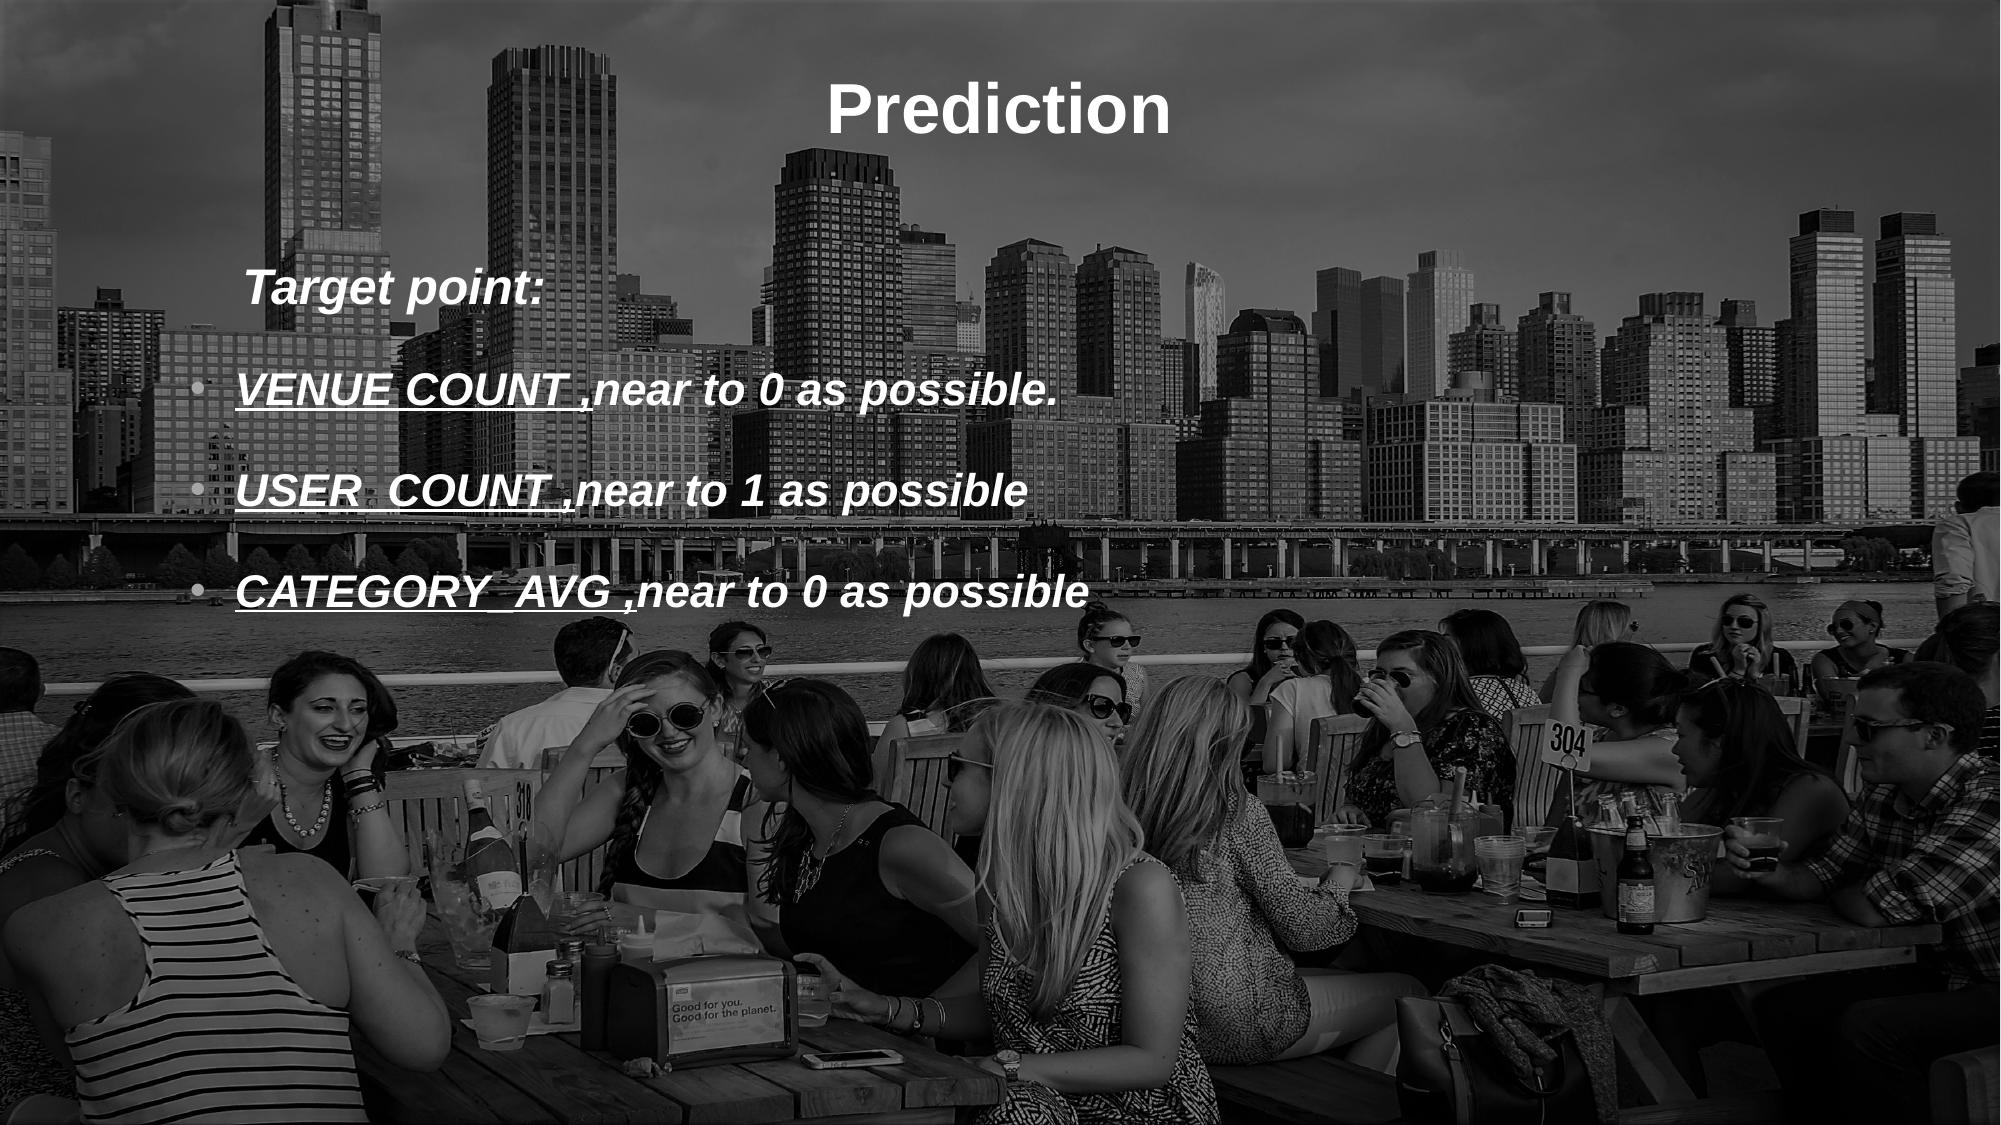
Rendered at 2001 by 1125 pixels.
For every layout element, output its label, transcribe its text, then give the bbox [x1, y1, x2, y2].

title Prediction [174, 20, 1825, 201]
list Target point: VENUE COUNT ,near to 0 as possible. USER_COUNT ,near to 1 as possible CATEGORY_AVG ,near to 0 as possible [174, 246, 1825, 1020]
picture [0, 0, 2001, 1125]
